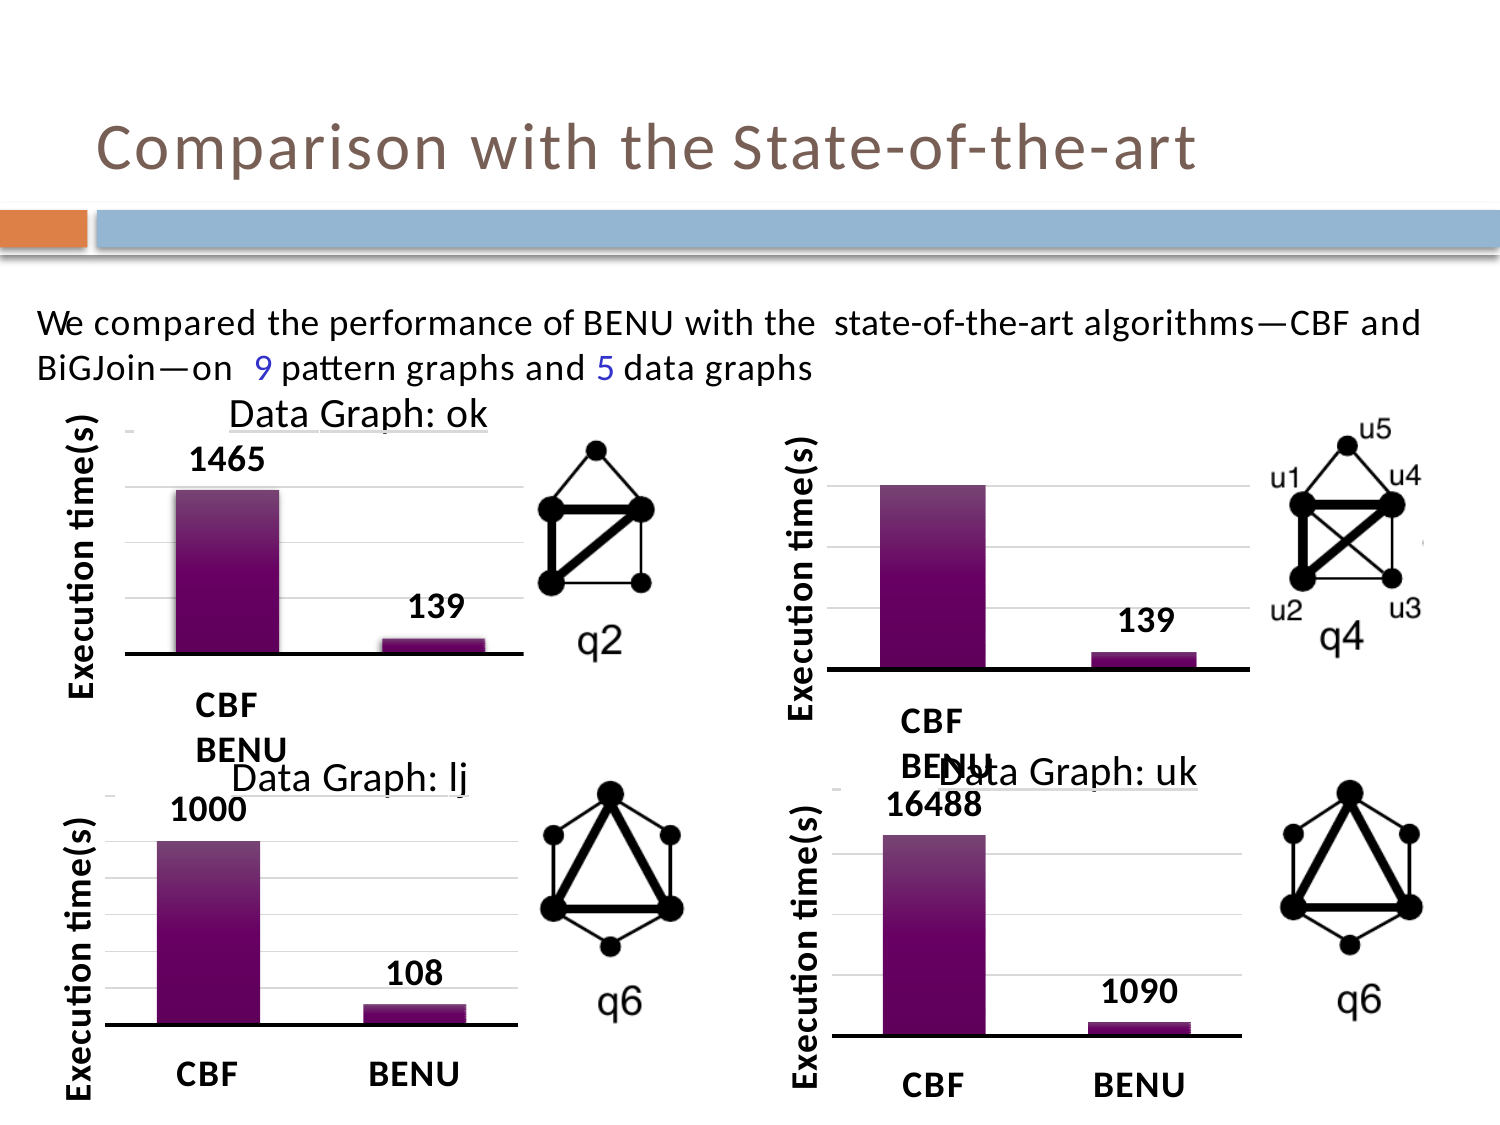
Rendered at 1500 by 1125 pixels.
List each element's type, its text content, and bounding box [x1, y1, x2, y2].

text_box Data Graph: lj [103, 748, 521, 801]
text_box [523, 414, 678, 675]
text_box CBF [174, 1046, 243, 1094]
text_box BENU [366, 1046, 464, 1094]
text_box 108 [383, 945, 447, 993]
text_box [1272, 774, 1426, 1025]
text_box [176, 490, 280, 653]
text_box [156, 841, 261, 1024]
text_box 1000 [167, 801, 251, 830]
text_box Execution time(s) [774, 428, 821, 725]
text_box [532, 776, 687, 1026]
text_box 1090 [1098, 963, 1182, 1011]
text_box Execution time(s) [55, 406, 101, 703]
text_box [363, 1004, 467, 1024]
text_box CBF [900, 1057, 969, 1105]
text_box Execution time(s) [779, 797, 825, 1093]
text_box [1270, 410, 1424, 667]
text_box [1088, 1022, 1191, 1036]
text_box Data Graph: ok 1465 [122, 385, 540, 479]
text_box Data Graph: uk [829, 741, 1245, 794]
text_box [483, 632, 494, 653]
text_box Execution time(s) [53, 809, 99, 1105]
text_box [1193, 652, 1197, 669]
text_box BENU [1091, 1057, 1189, 1105]
title Comparison with the State-of-the-art [96, 0, 1500, 183]
text_box We compared the performance of BENU with the state-of-the-art algorithms—CBF and BiGJoin—on 9 pattern graphs and 5 data graphs [22, 290, 1447, 396]
text_box 139 CBF BENU [193, 579, 483, 748]
text_box [880, 485, 986, 669]
text_box 139 CBF BENU [898, 593, 1193, 741]
text_box 16488 [882, 794, 986, 824]
text_box [166, 484, 288, 653]
text_box [882, 835, 986, 1036]
